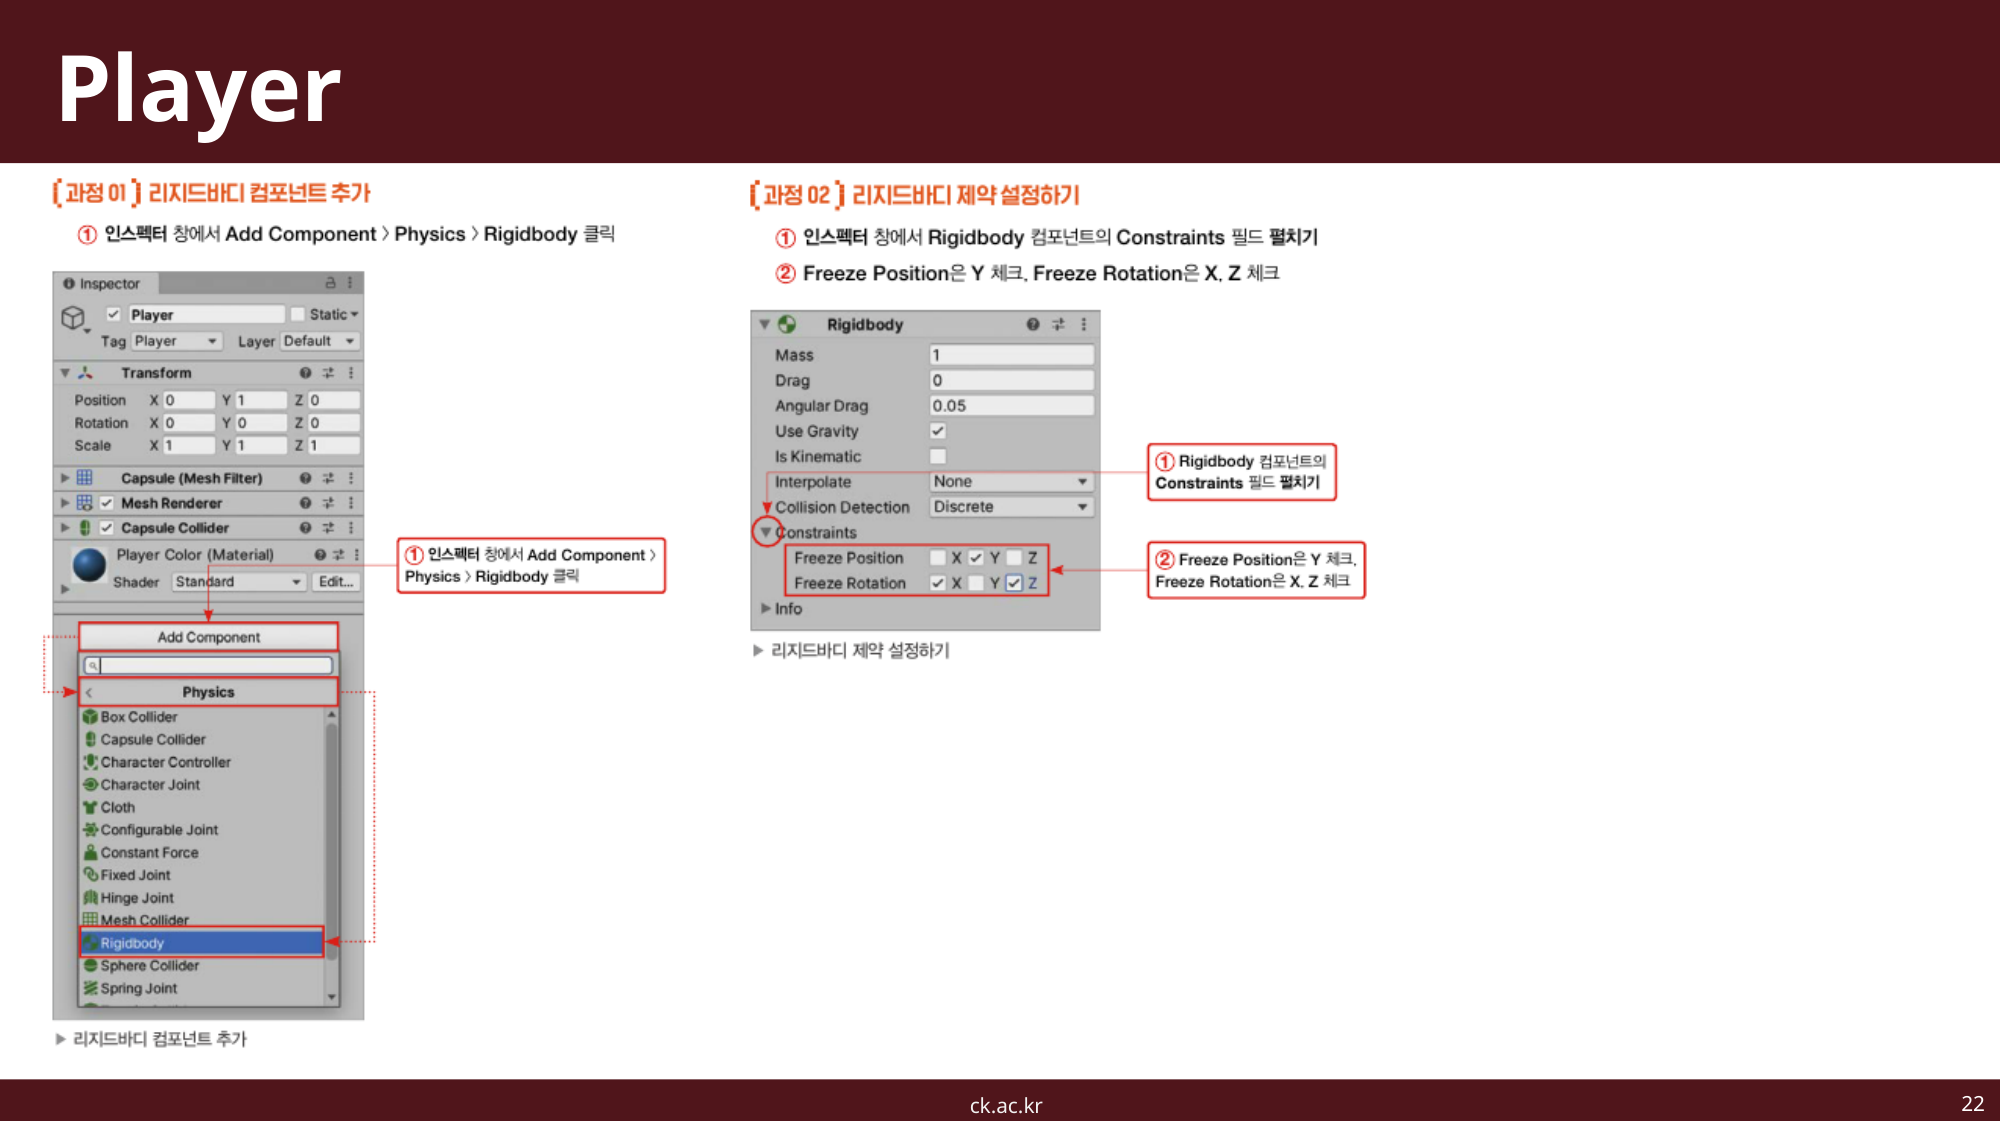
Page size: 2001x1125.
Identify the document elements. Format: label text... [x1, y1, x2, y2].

slide_number 22 [1911, 1083, 2000, 1125]
footer ck.ac.kr [949, 1084, 1064, 1125]
title Player [39, 34, 1289, 149]
picture [39, 171, 710, 1066]
picture [735, 171, 1392, 675]
